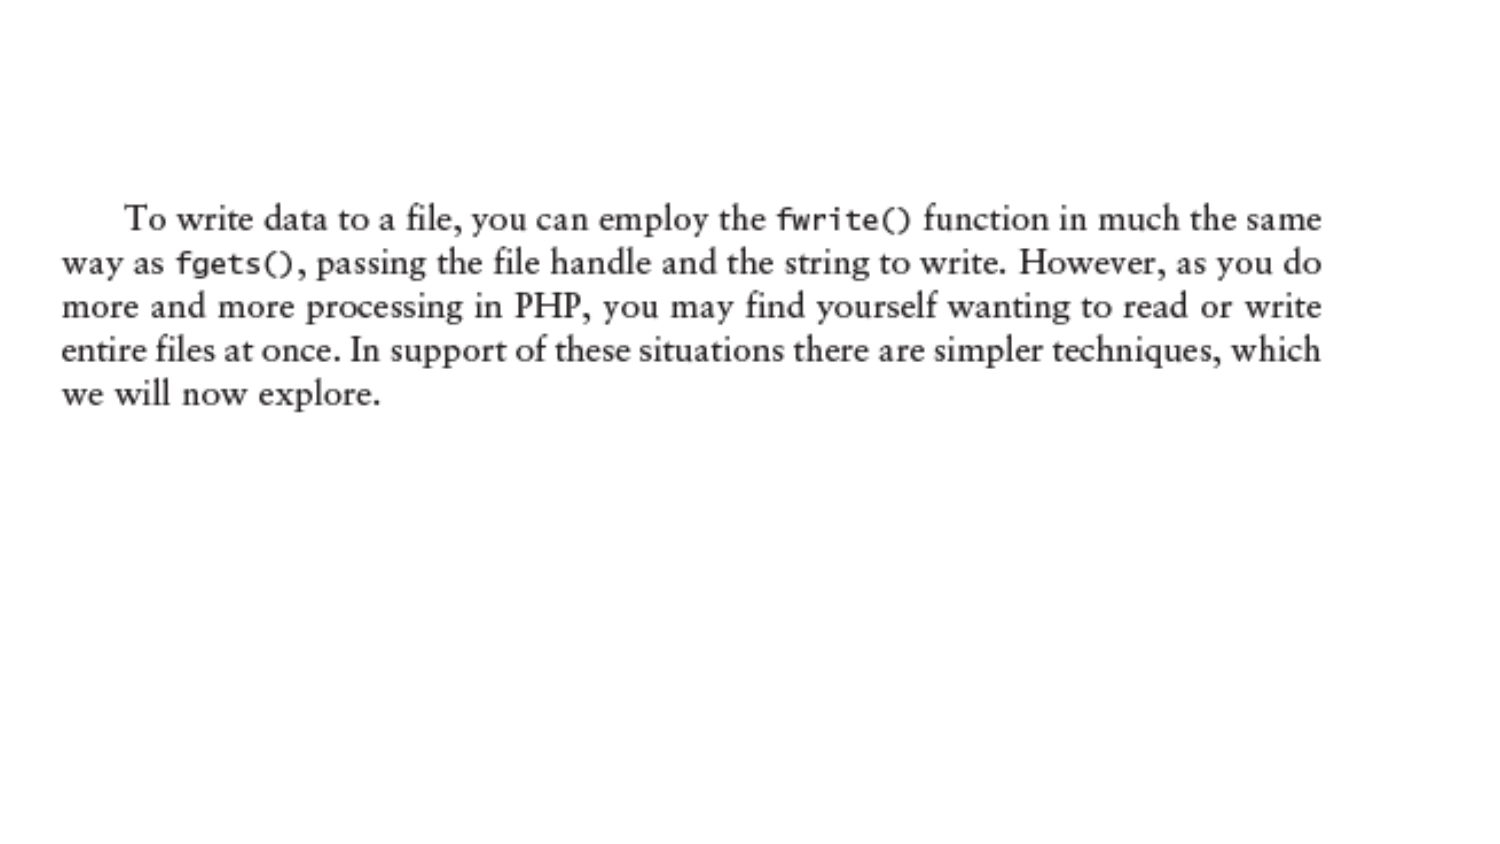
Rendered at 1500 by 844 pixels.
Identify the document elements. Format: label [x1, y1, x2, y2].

picture [24, 171, 1388, 438]
